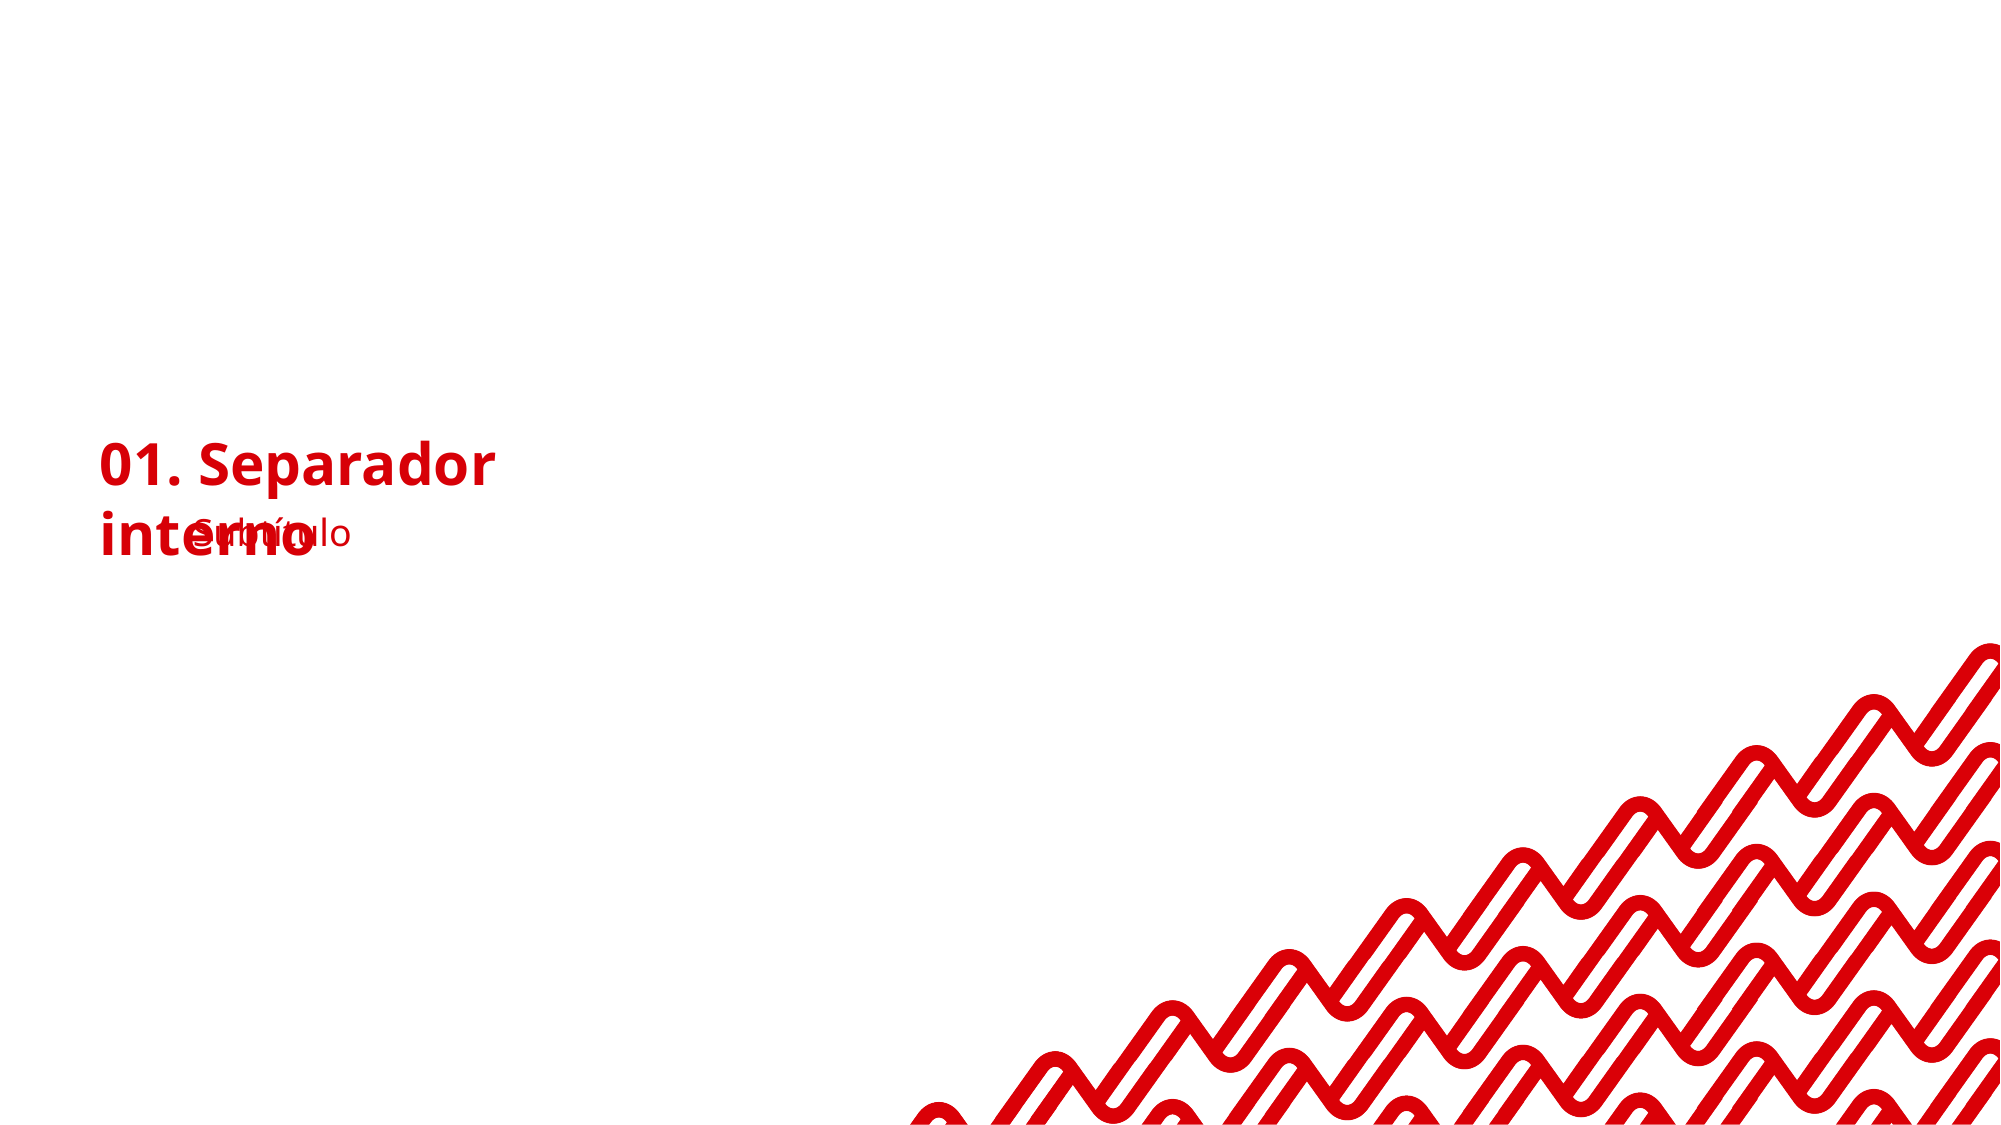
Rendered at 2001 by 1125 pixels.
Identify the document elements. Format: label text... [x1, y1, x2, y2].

text_box 01. Separador interno [85, 419, 712, 575]
text_box Subtítulo [178, 501, 381, 562]
picture [0, 0, 2000, 1125]
